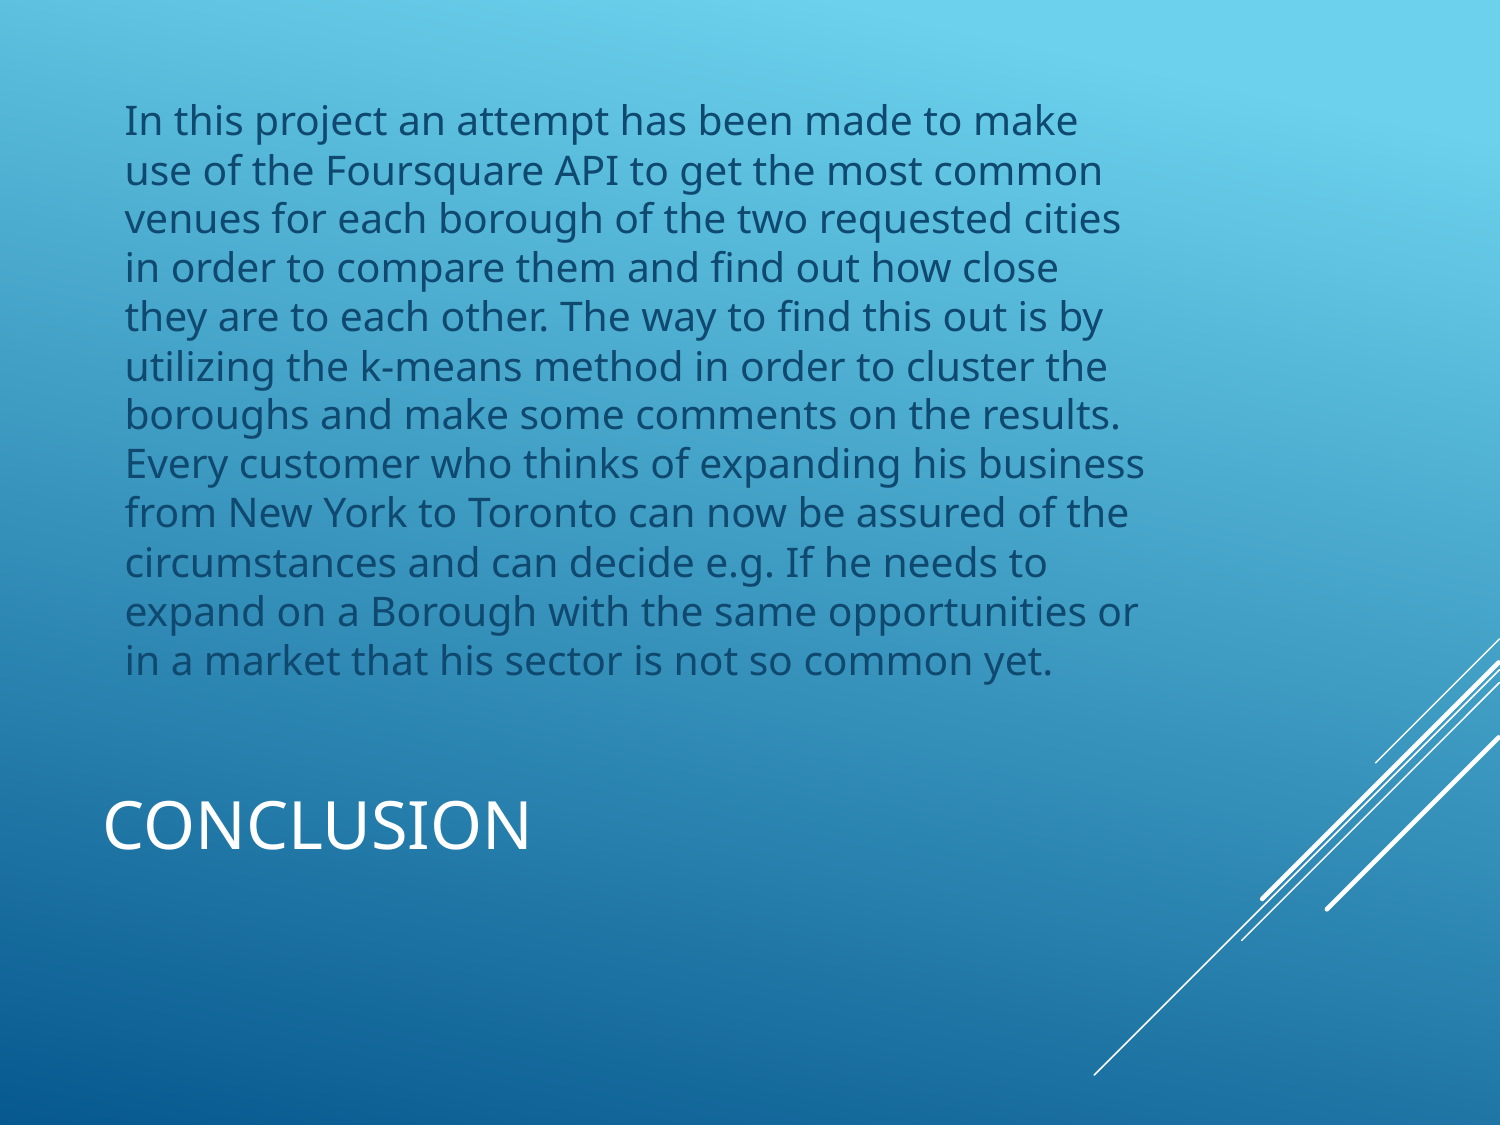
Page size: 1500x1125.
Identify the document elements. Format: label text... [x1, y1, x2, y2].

title Conclusion [87, 737, 1163, 988]
list In this project an attempt has been made to make use of the Foursquare API to get the most common venues for each borough of the two requested cities in order to compare them and find out how close they are to each other. The way to find this out is by utilizing the k-means method in order to cluster the boroughs and make some comments on the results. Every customer who thinks of expanding his business from New York to Toronto can now be assured of the circumstances and can decide e.g. If he needs to expand on a Borough with the same opportunities or in a market that his sector is not so common yet. [87, 87, 1163, 706]
